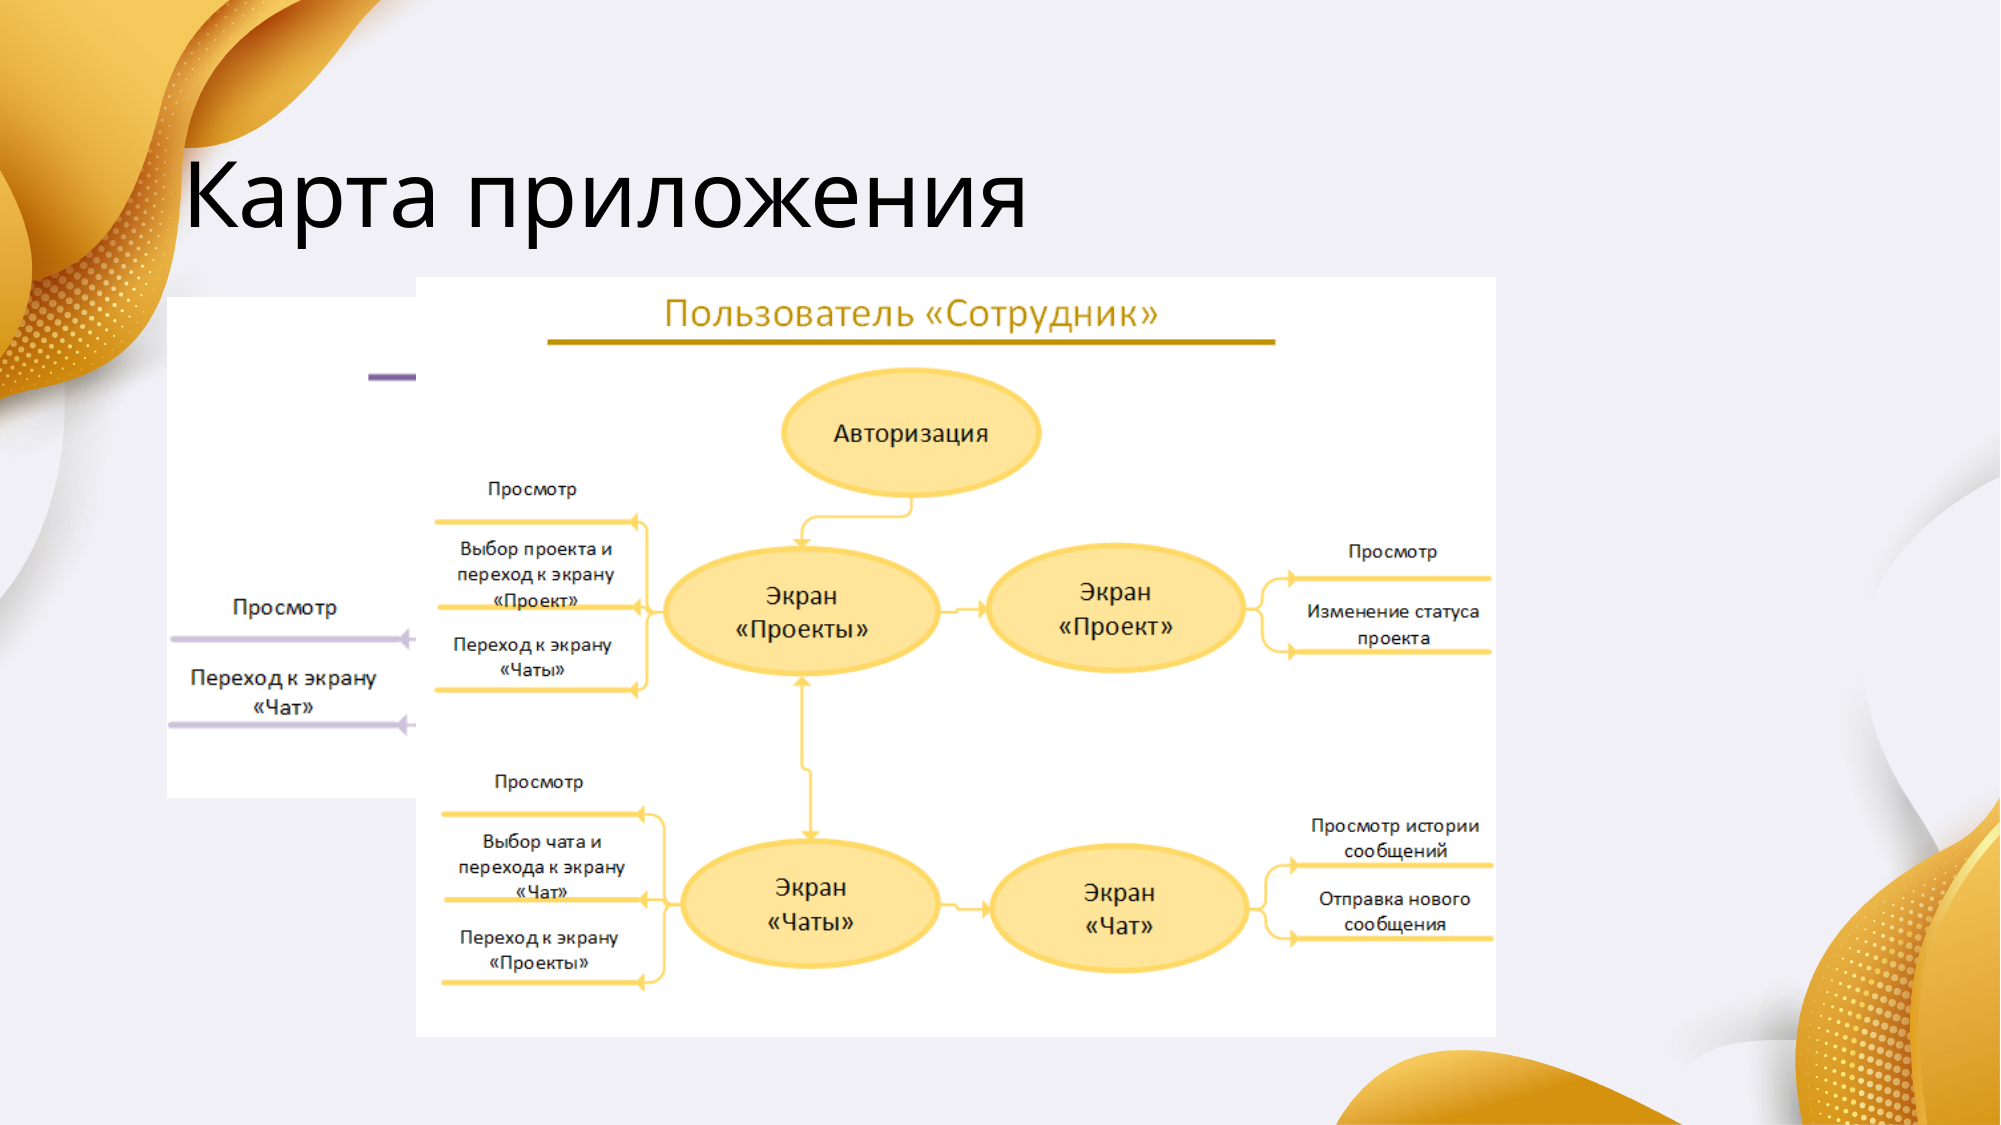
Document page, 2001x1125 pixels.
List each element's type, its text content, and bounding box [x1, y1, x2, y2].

picture [0, 0, 2000, 1125]
title Карта приложения [167, 88, 1863, 307]
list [167, 297, 416, 798]
